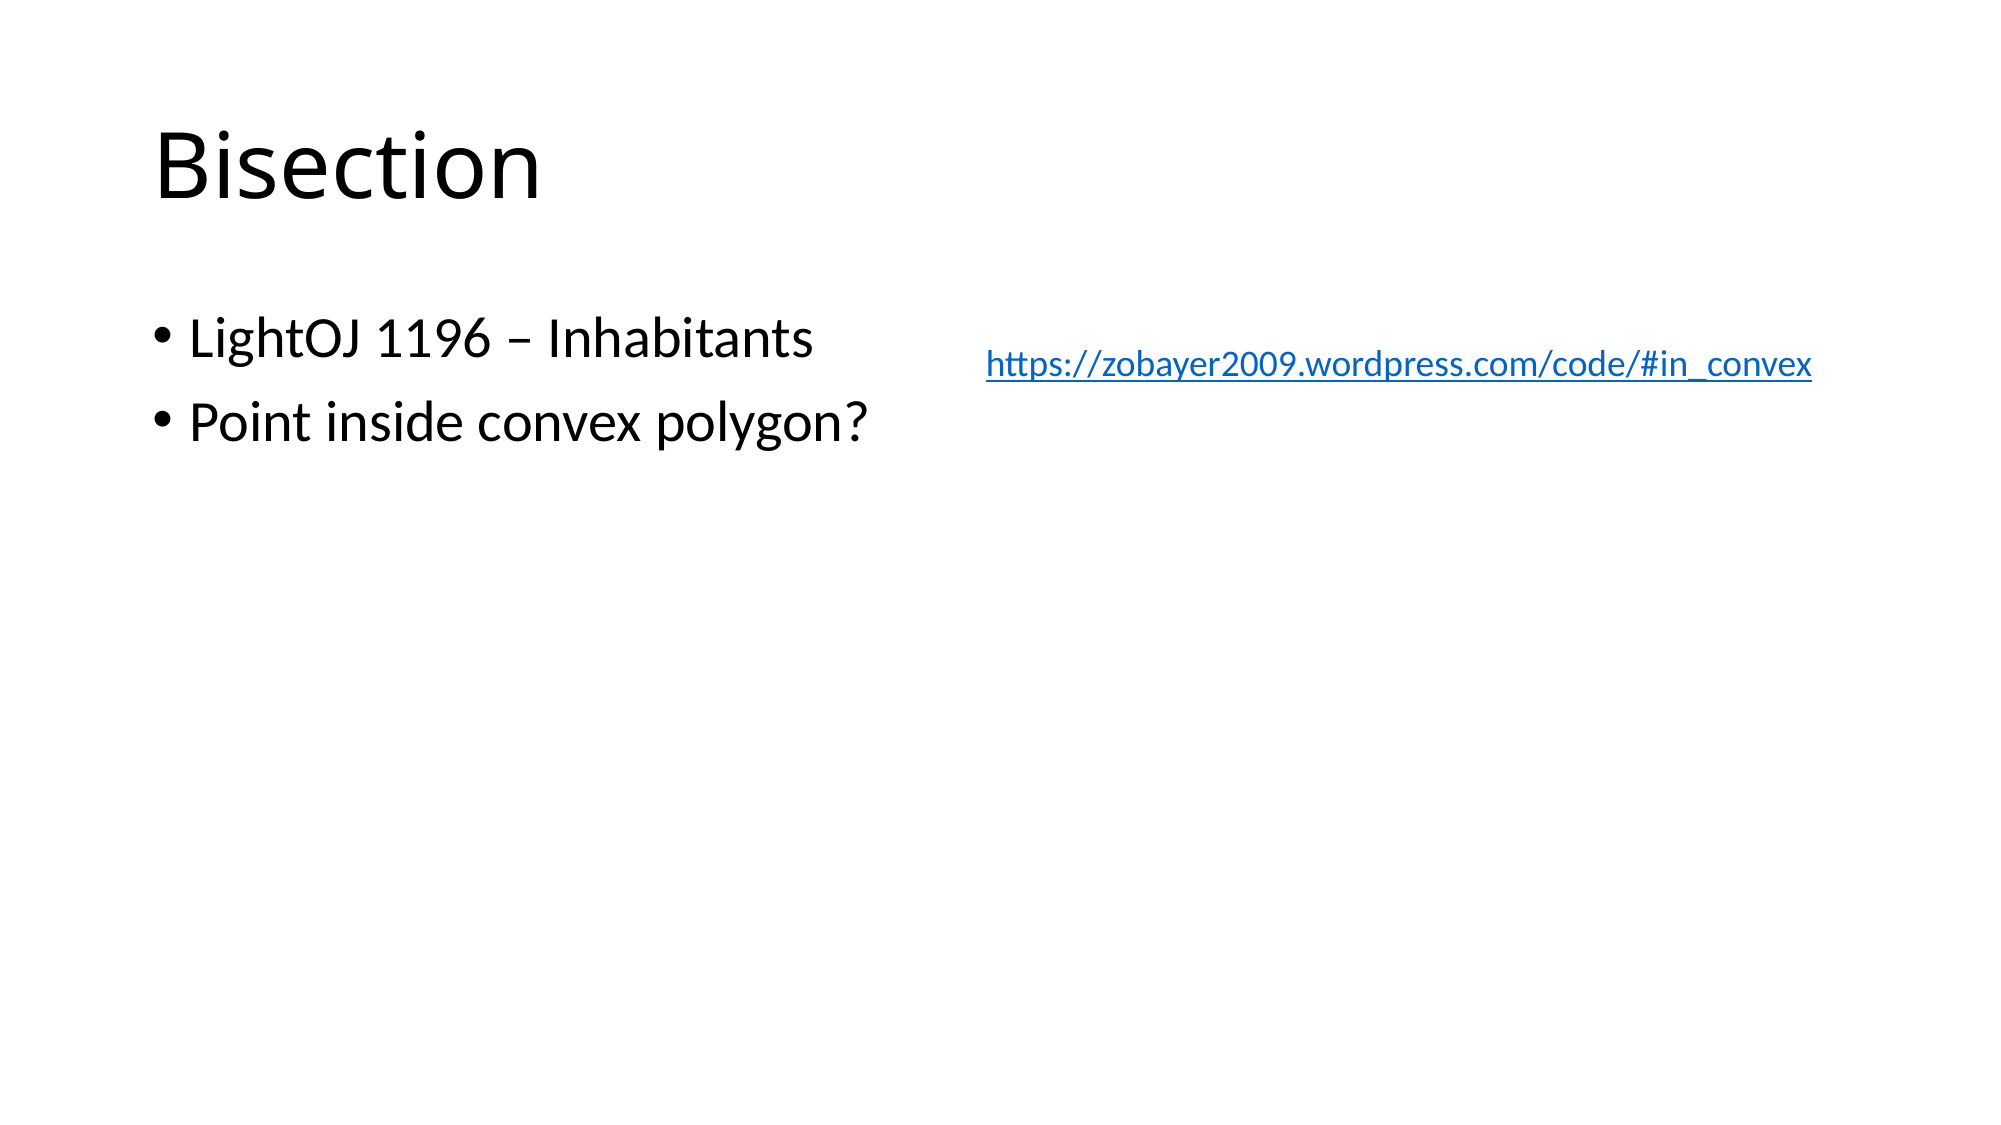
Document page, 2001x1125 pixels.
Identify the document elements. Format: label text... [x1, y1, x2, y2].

text_box https://zobayer2009.wordpress.com/code/#in_convex [971, 331, 1827, 437]
list LightOJ 1196 – Inhabitants Point inside convex polygon? [137, 299, 1863, 1014]
title Bisection [137, 59, 1863, 278]
